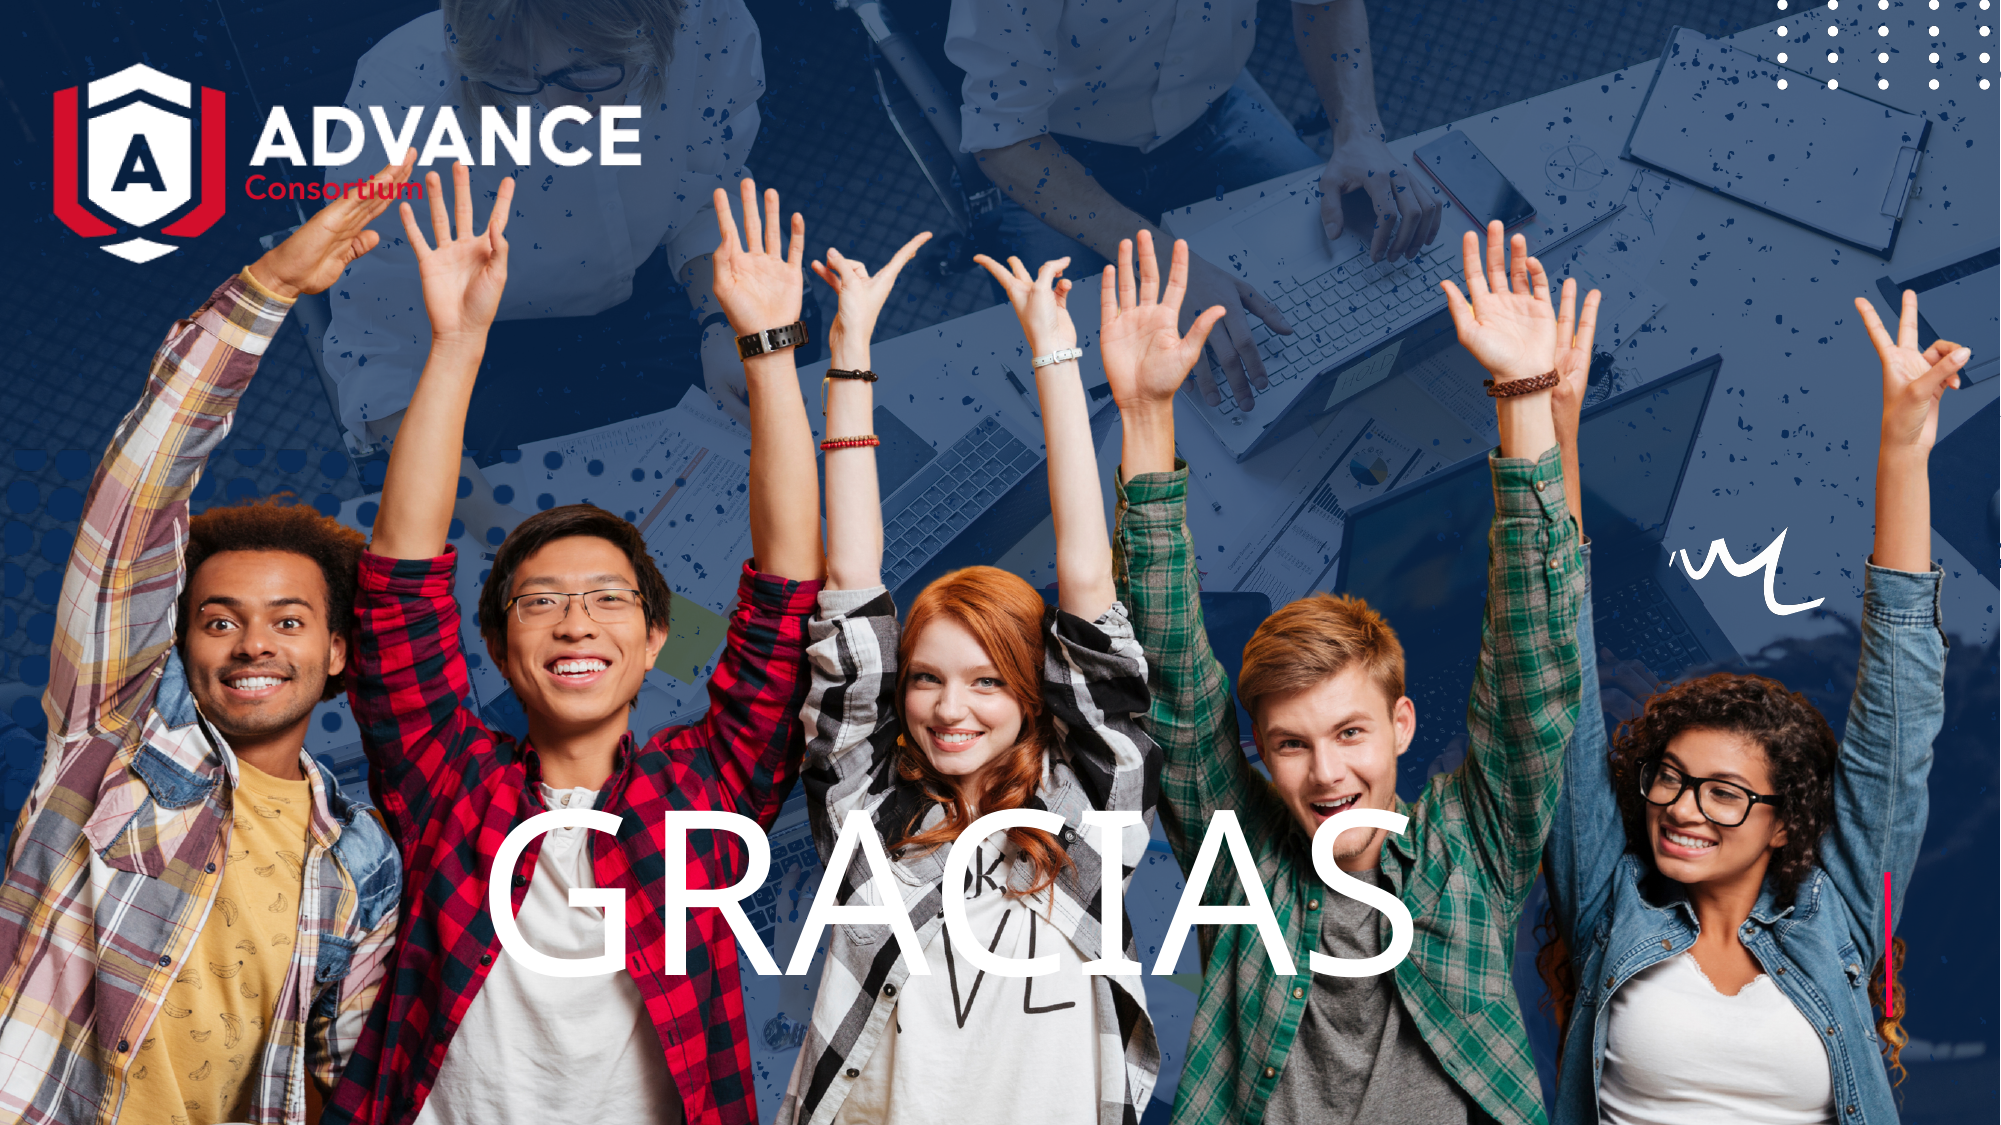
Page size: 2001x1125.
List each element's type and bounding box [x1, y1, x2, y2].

text_box [0, 0, 2000, 1125]
